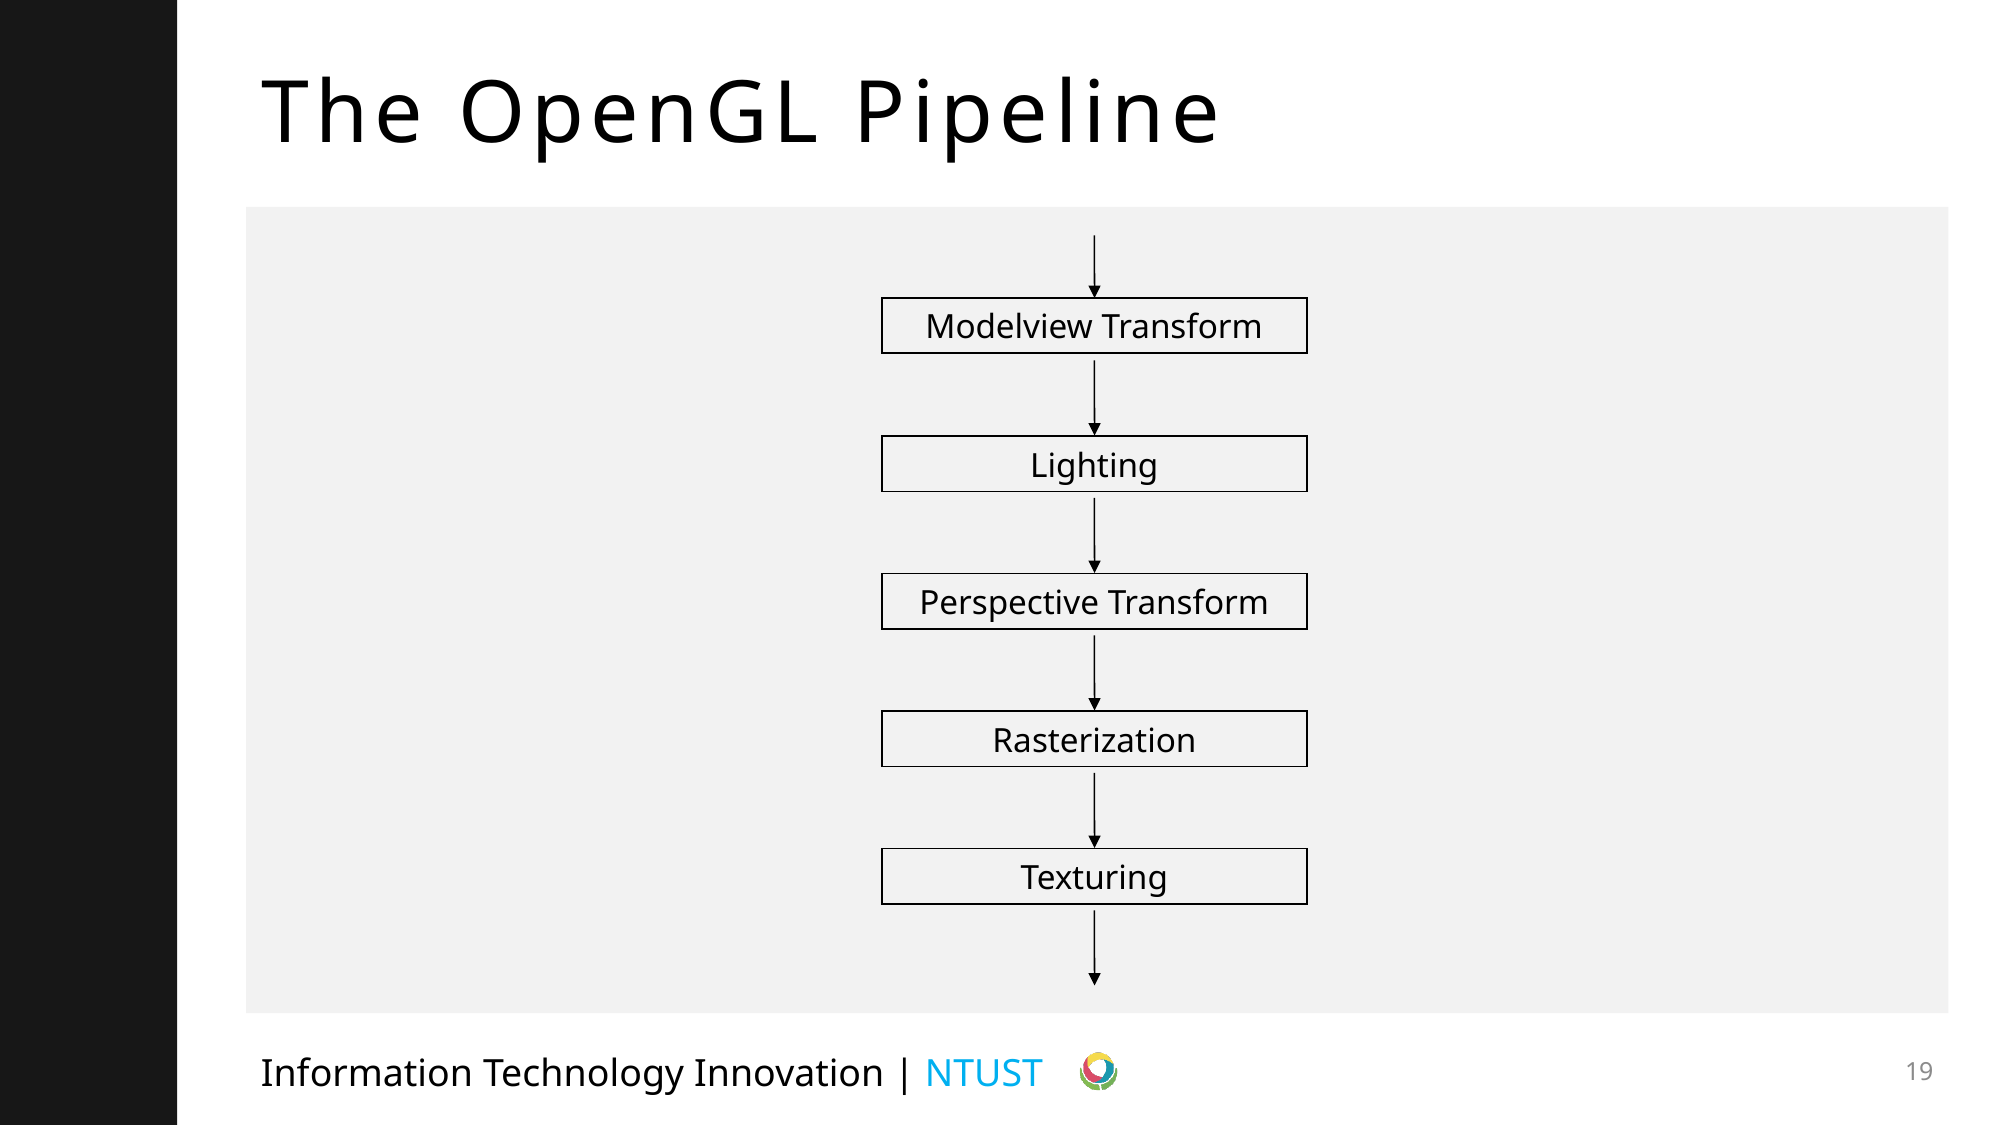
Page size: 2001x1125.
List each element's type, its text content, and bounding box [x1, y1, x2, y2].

title The OpenGL Pipeline [246, 59, 1949, 169]
text_box [1088, 910, 1101, 986]
text_box Lighting [881, 436, 1307, 492]
text_box [1088, 360, 1101, 436]
text_box Rasterization [881, 711, 1307, 767]
text_box [1088, 635, 1101, 711]
text_box Texturing [881, 848, 1307, 904]
text_box Perspective Transform [881, 573, 1307, 629]
text_box [1088, 235, 1101, 298]
text_box [1088, 497, 1101, 573]
picture [1067, 1041, 1127, 1103]
text_box Modelview Transform [881, 297, 1307, 354]
text_box [1088, 772, 1101, 848]
